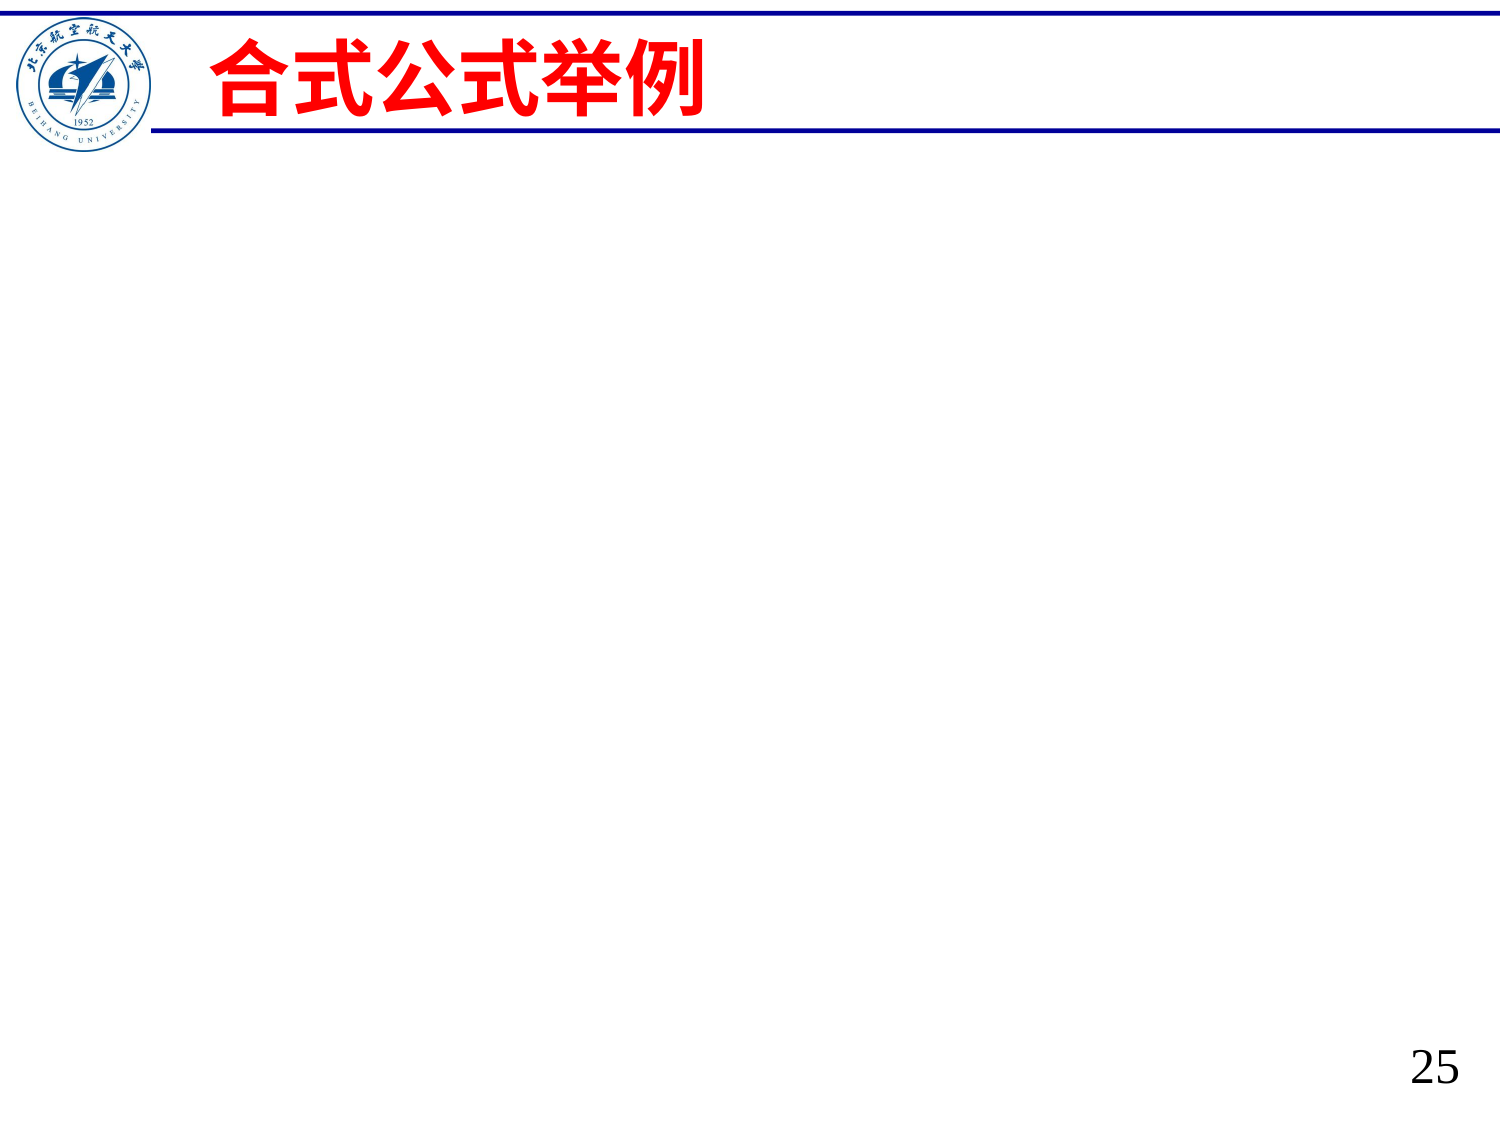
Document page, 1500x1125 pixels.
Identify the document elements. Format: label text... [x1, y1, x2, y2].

title 合式公式举例 [192, 32, 1415, 120]
picture [16, 17, 151, 152]
